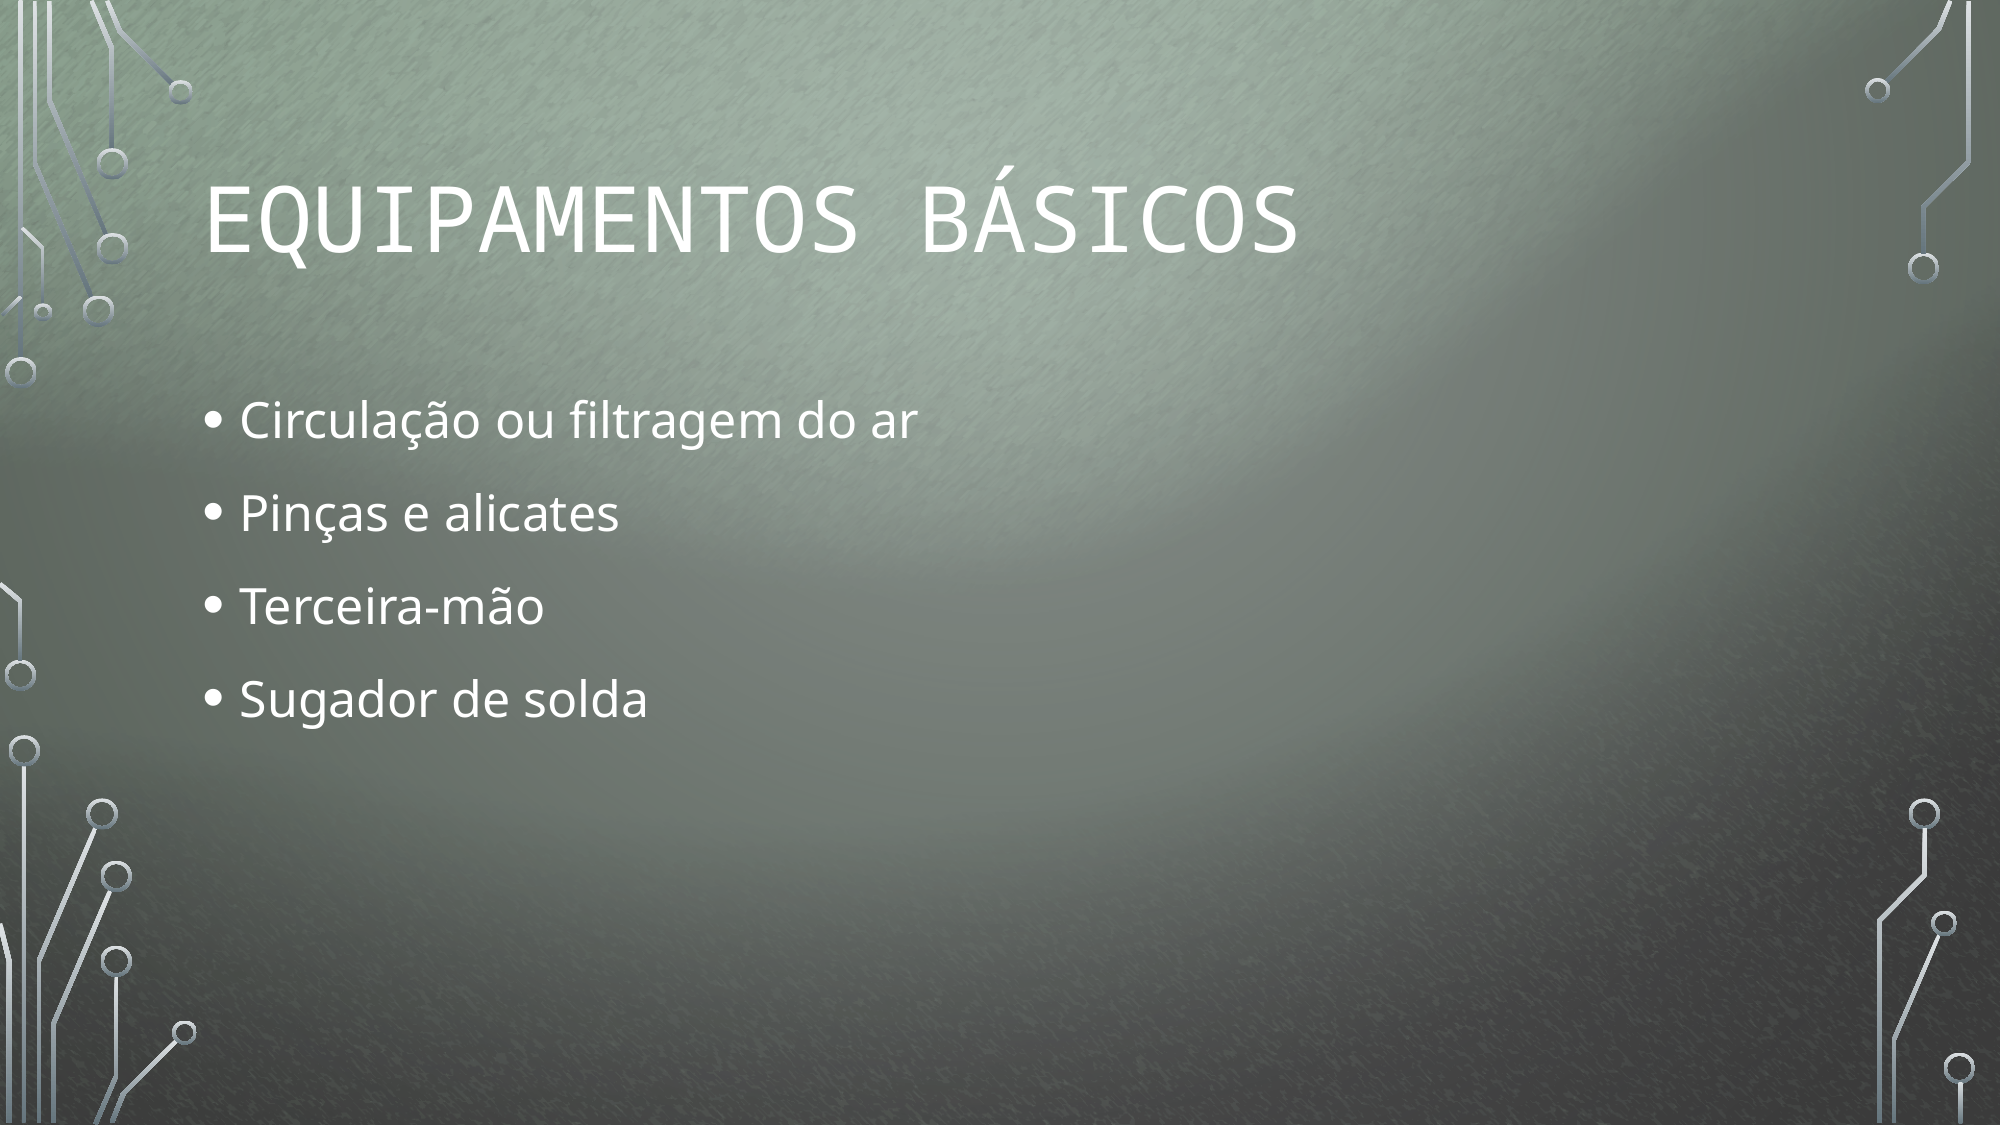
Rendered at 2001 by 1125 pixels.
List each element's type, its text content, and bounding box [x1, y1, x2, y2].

title Equipamentos básicos [187, 101, 1813, 344]
list Circulação ou filtragem do ar Pinças e alicates Terceira-mão Sugador de solda [187, 369, 1813, 950]
